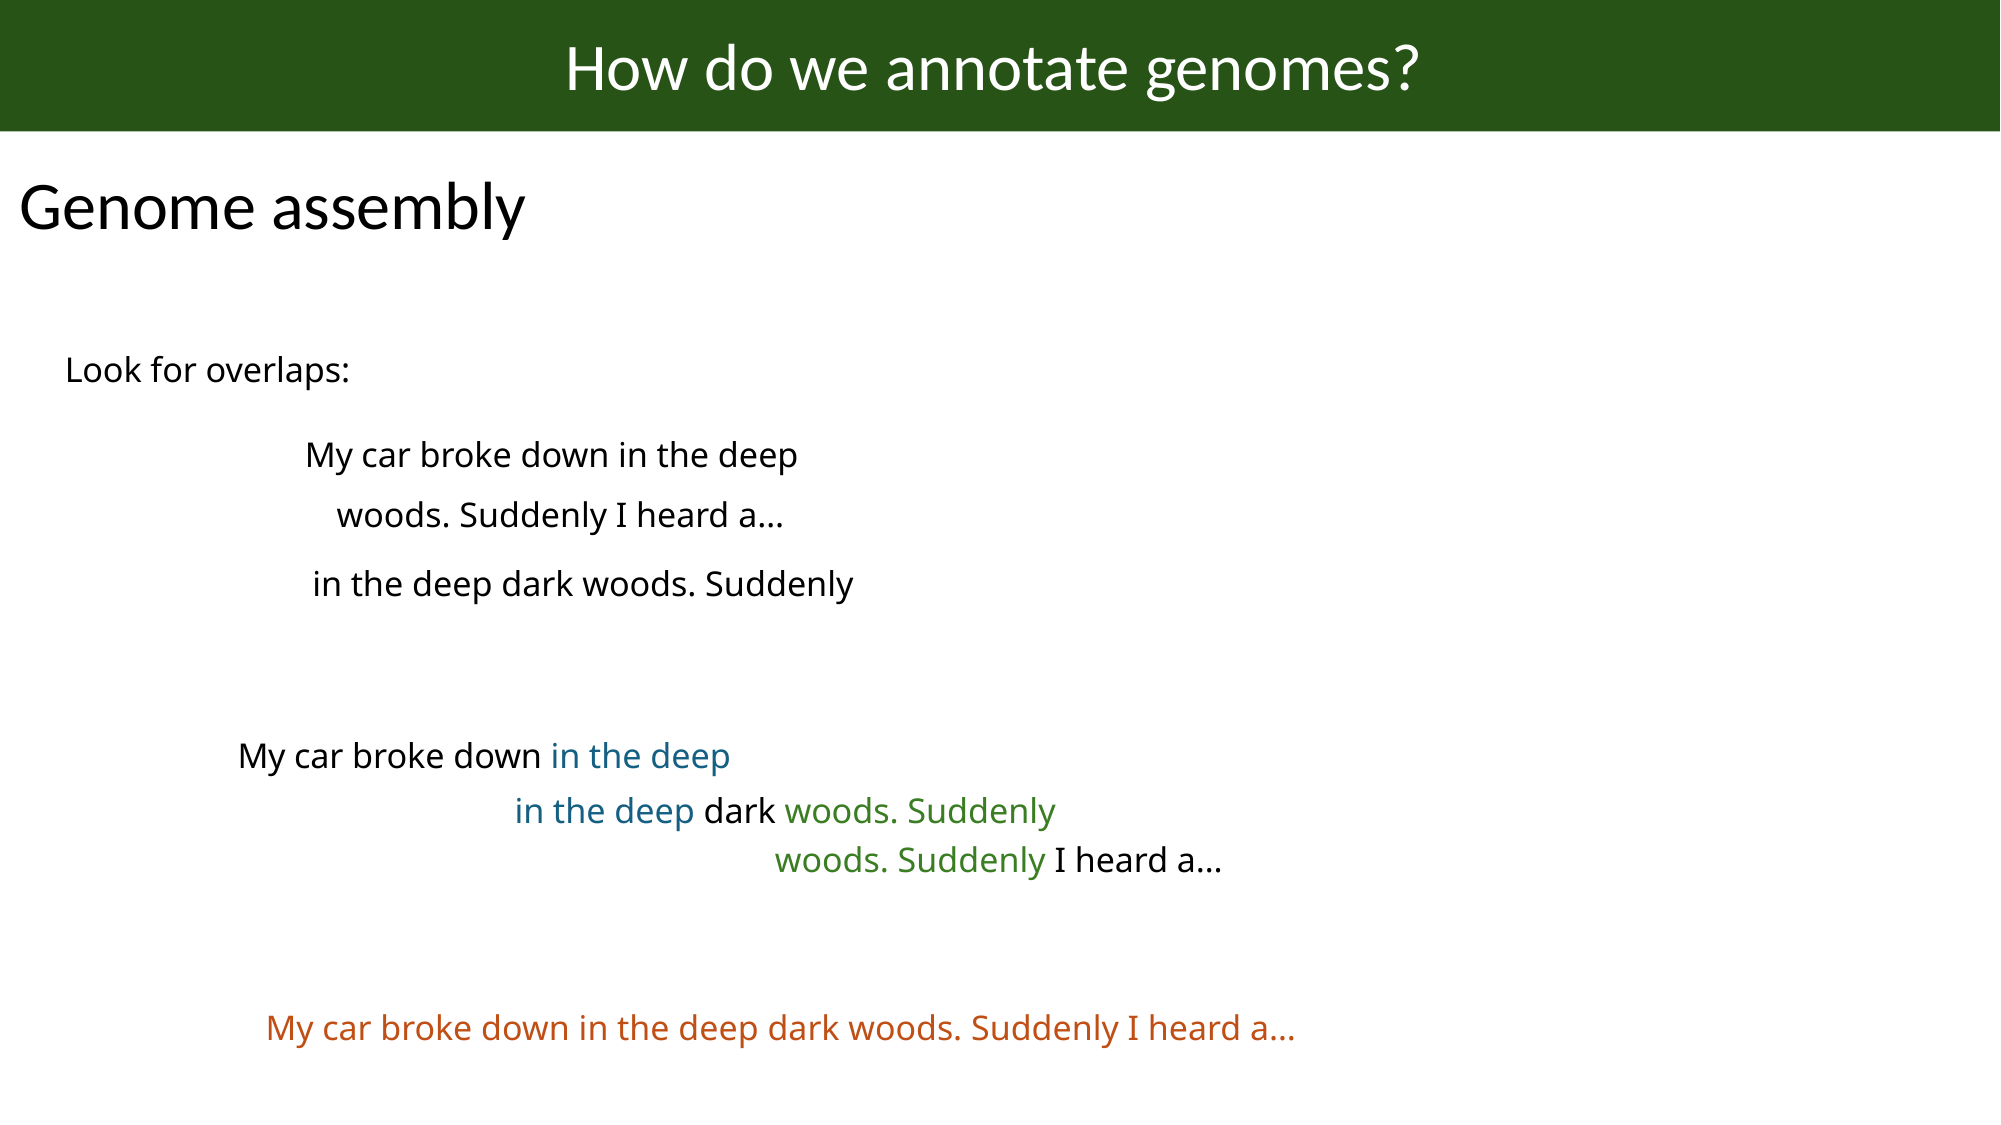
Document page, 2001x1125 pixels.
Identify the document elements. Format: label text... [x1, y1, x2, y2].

title Genome assembly [4, 155, 718, 260]
text_box Look for overlaps: [50, 341, 365, 397]
text_box My car broke down in the deep [290, 425, 814, 482]
text_box woods. Suddenly I heard a… [760, 830, 1511, 887]
text_box in the deep dark woods. Suddenly [297, 554, 868, 611]
text_box My car broke down in the deep [222, 726, 746, 783]
text_box in the deep dark woods. Suddenly [499, 782, 1071, 839]
text_box woods. Suddenly I heard a… [321, 486, 1072, 543]
text_box [0, 0, 2000, 133]
text_box My car broke down in the deep dark woods. Suddenly I heard a… [250, 998, 1358, 1100]
text_box How do we annotate genomes? [4, 16, 1999, 112]
